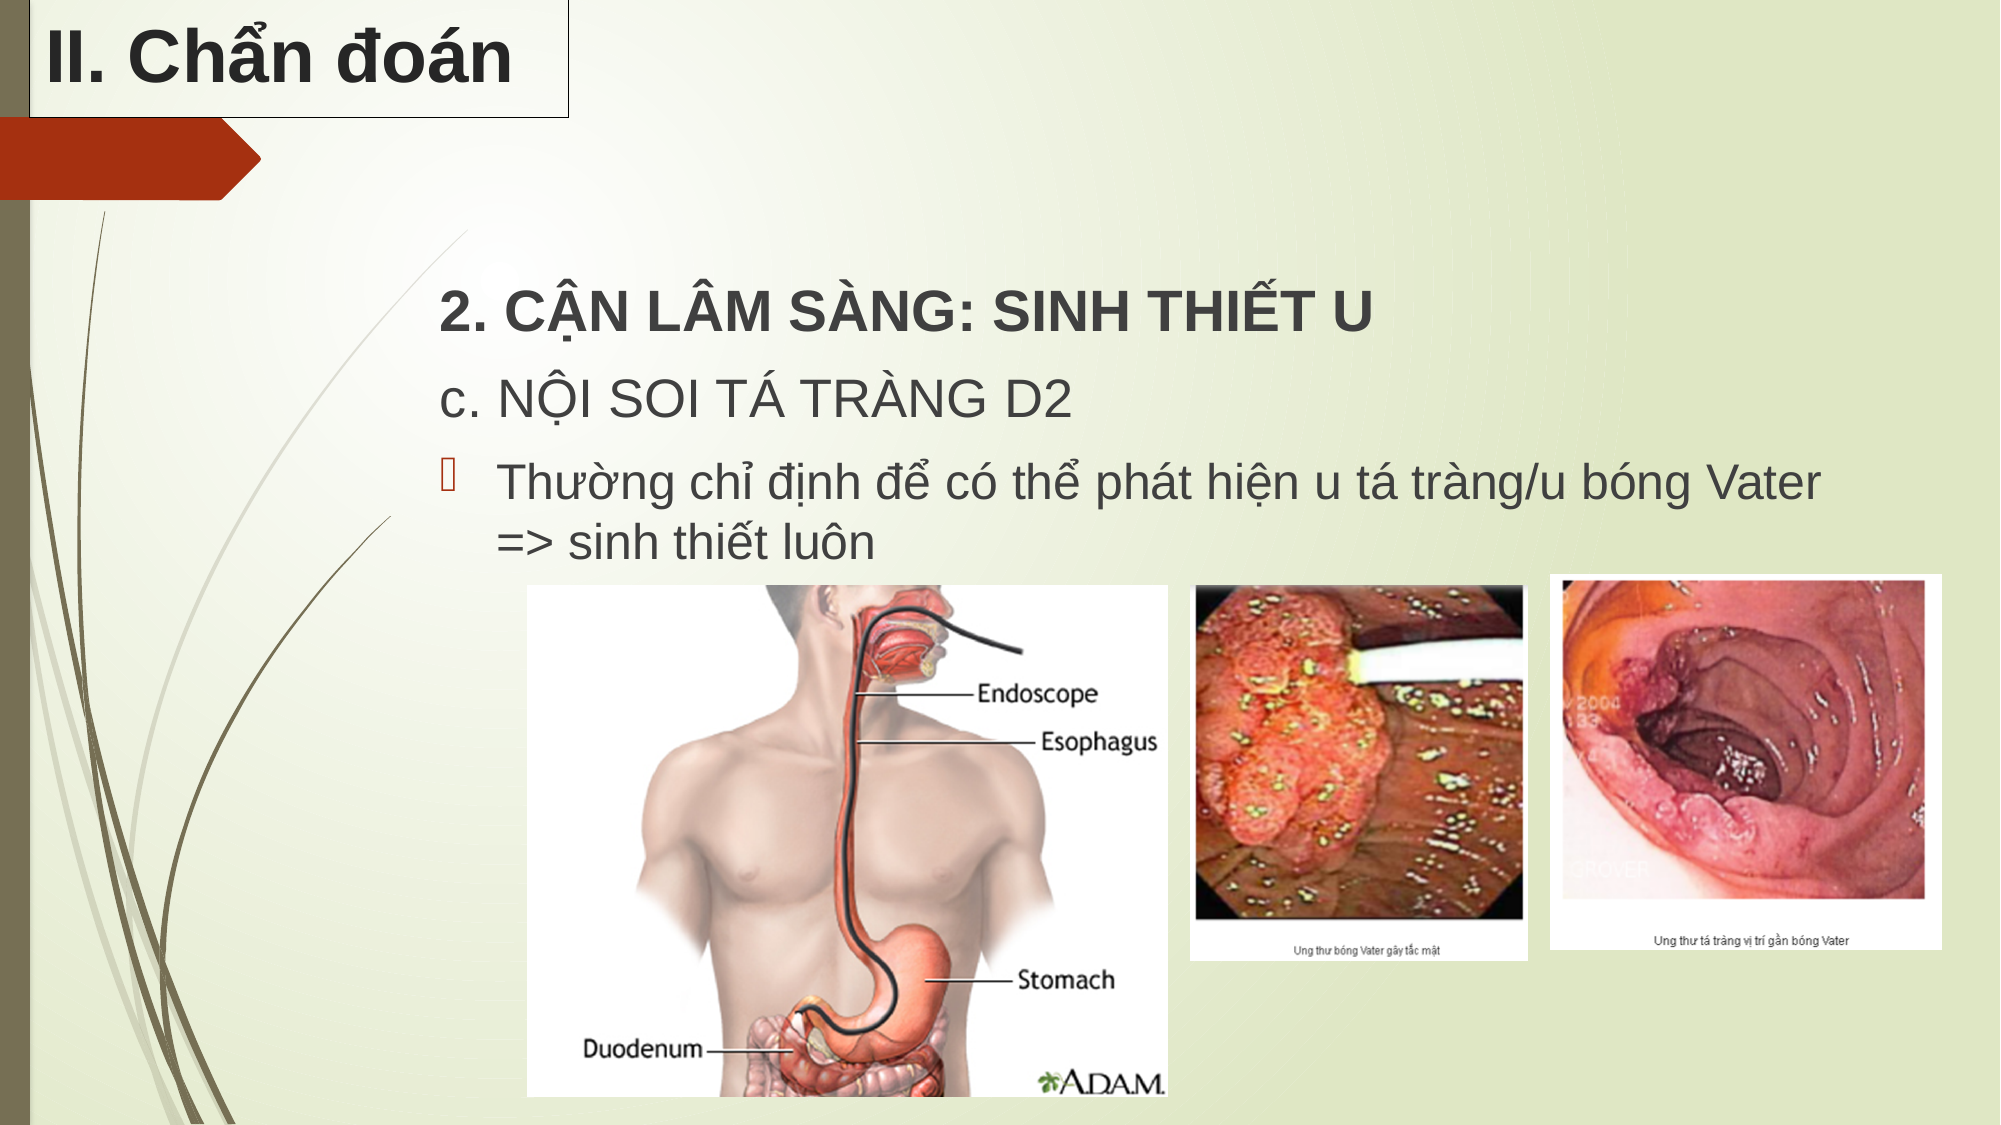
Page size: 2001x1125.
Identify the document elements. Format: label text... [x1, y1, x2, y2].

picture [1190, 584, 1528, 961]
text_box II. Chẩn đoán [29, 0, 569, 118]
list 2. CẬN LÂM SÀNG: SINH THIẾT U c. NỘI SOI TÁ TRÀNG D2 Thường chỉ định để có thể phát hiện u tá tràng/u bóng Vater => sinh thiết luôn [424, 265, 1888, 970]
picture [1549, 574, 1942, 950]
picture [527, 584, 1168, 1097]
